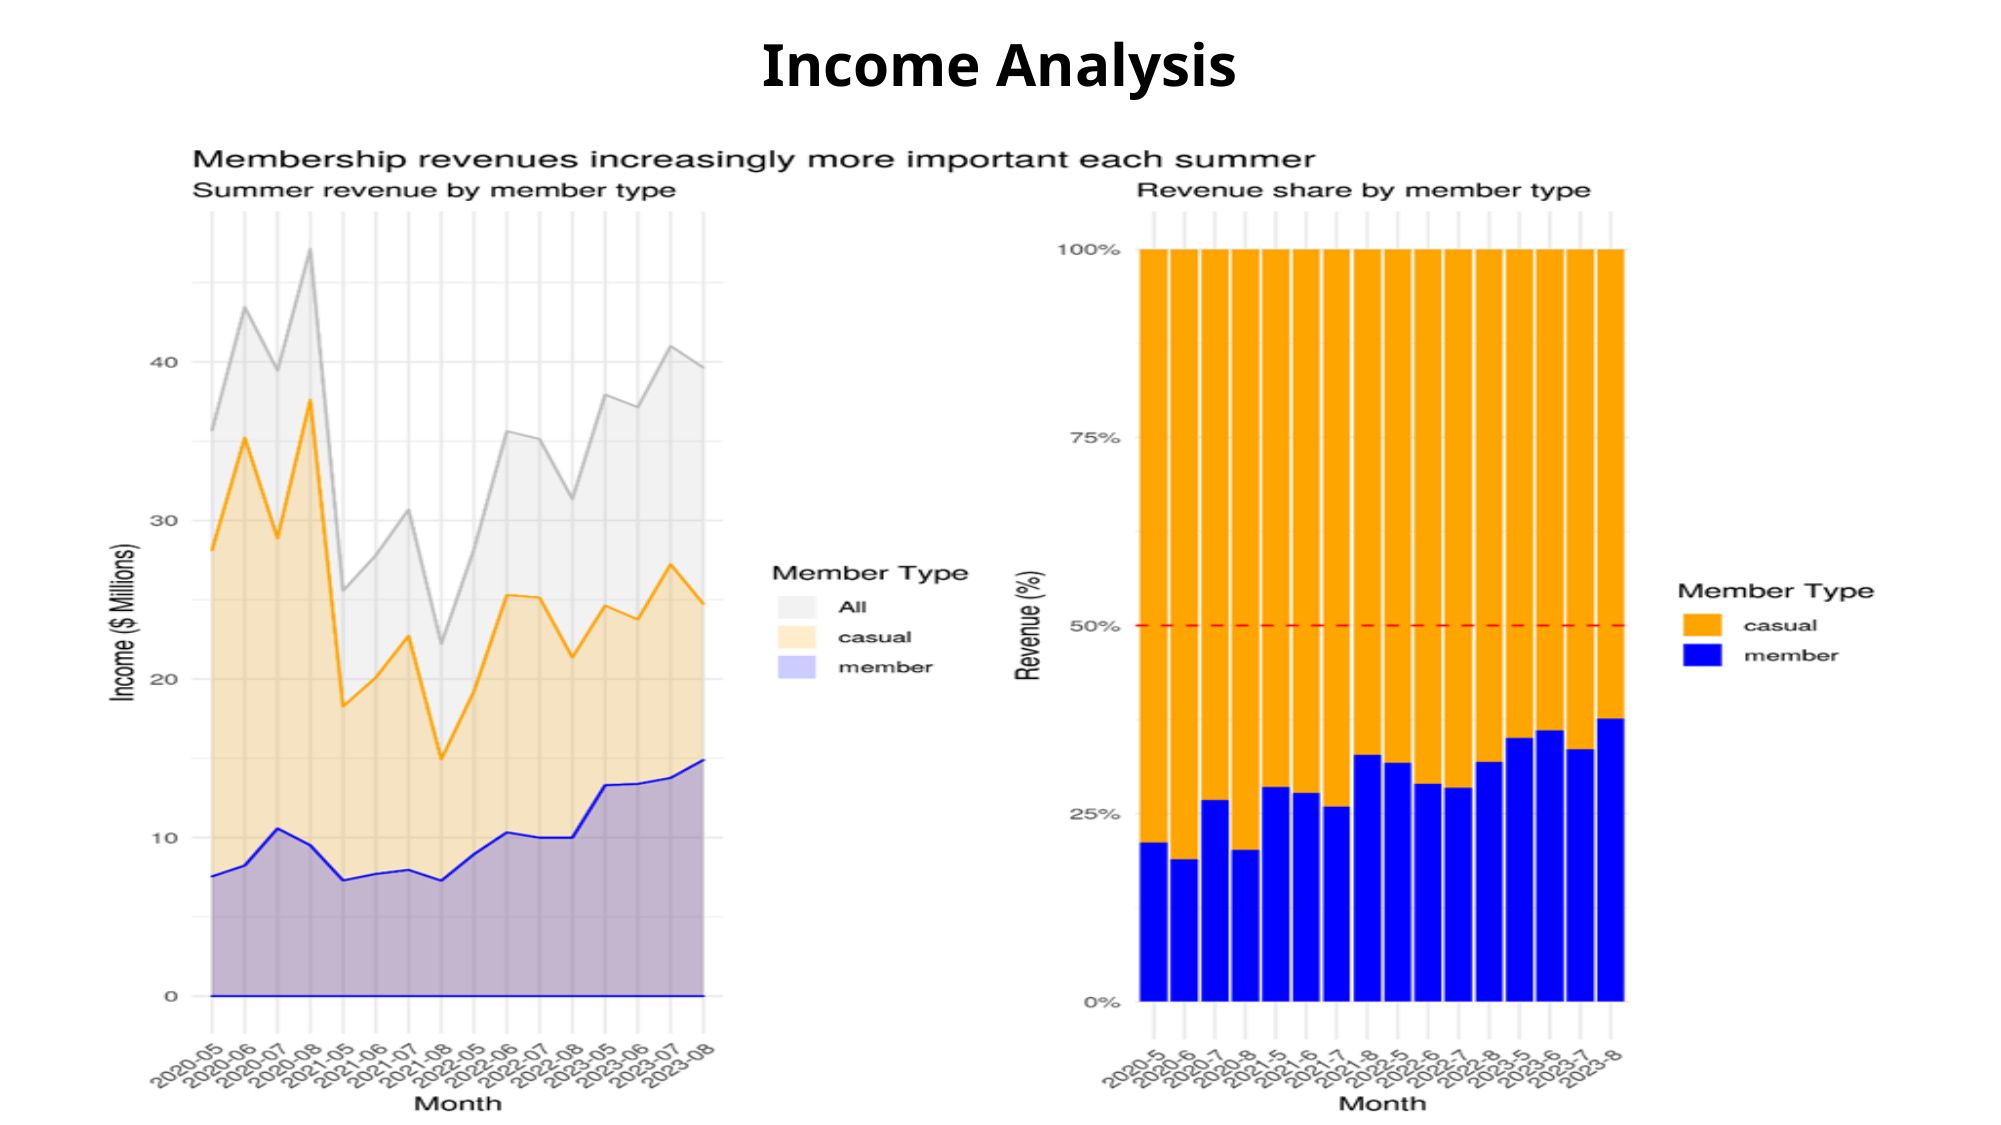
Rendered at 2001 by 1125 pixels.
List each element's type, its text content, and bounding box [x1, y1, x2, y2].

text_box Income Analysis [0, 20, 2000, 106]
picture [93, 140, 1907, 1125]
